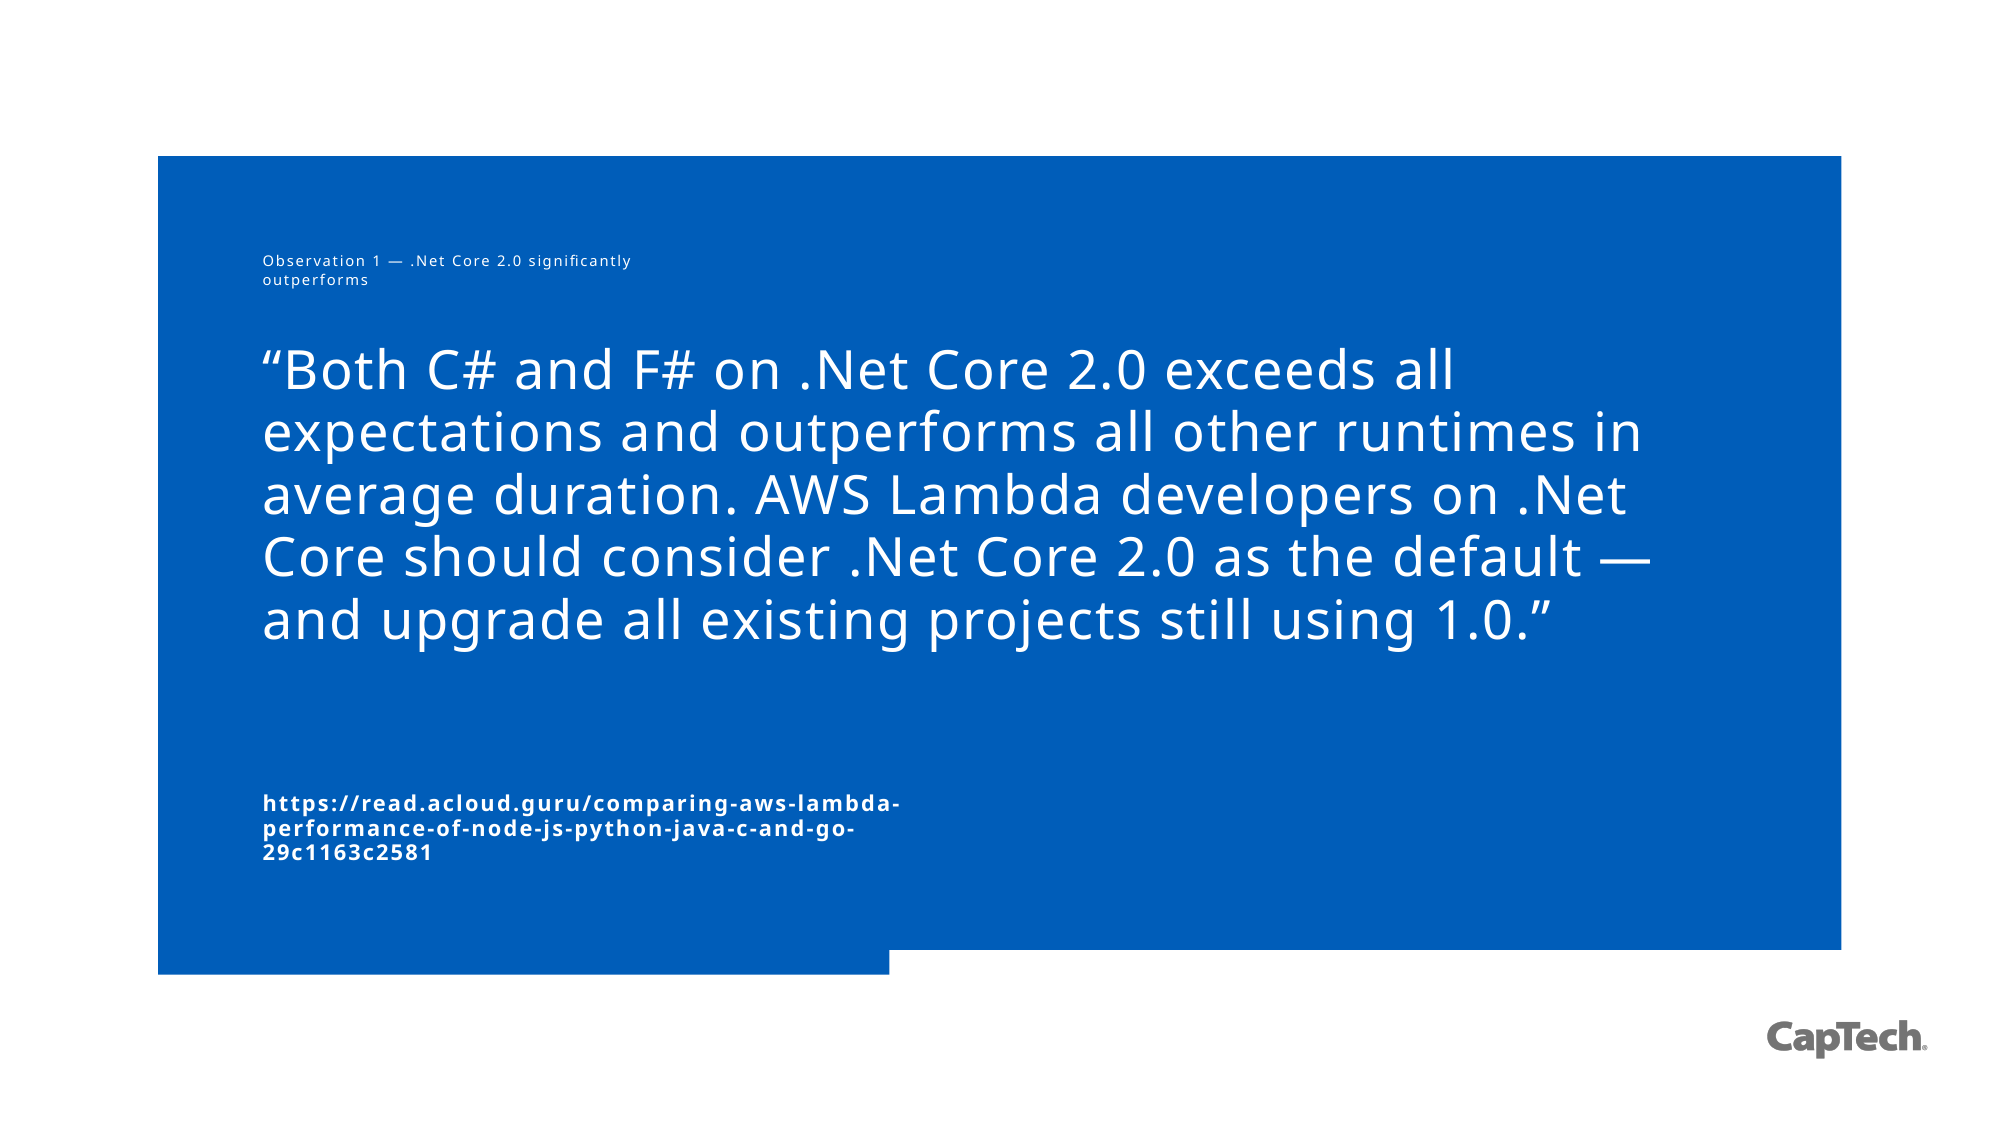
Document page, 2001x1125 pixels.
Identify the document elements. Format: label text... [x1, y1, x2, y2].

list Observation 1 — .Net Core 2.0 significantly outperforms [262, 249, 725, 289]
list “Both C# and F# on .Net Core 2.0 exceeds all expectations and outperforms all other runtimes in average duration. AWS Lambda developers on .Net Core should consider .Net Core 2.0 as the default — and upgrade all existing projects still using 1.0.” [262, 337, 1740, 744]
picture [1757, 1009, 1940, 1068]
list https://read.acloud.guru/comparing-aws-lambda-performance-of-node-js-python-java-c-and-go-29c1163c2581 [262, 790, 950, 866]
